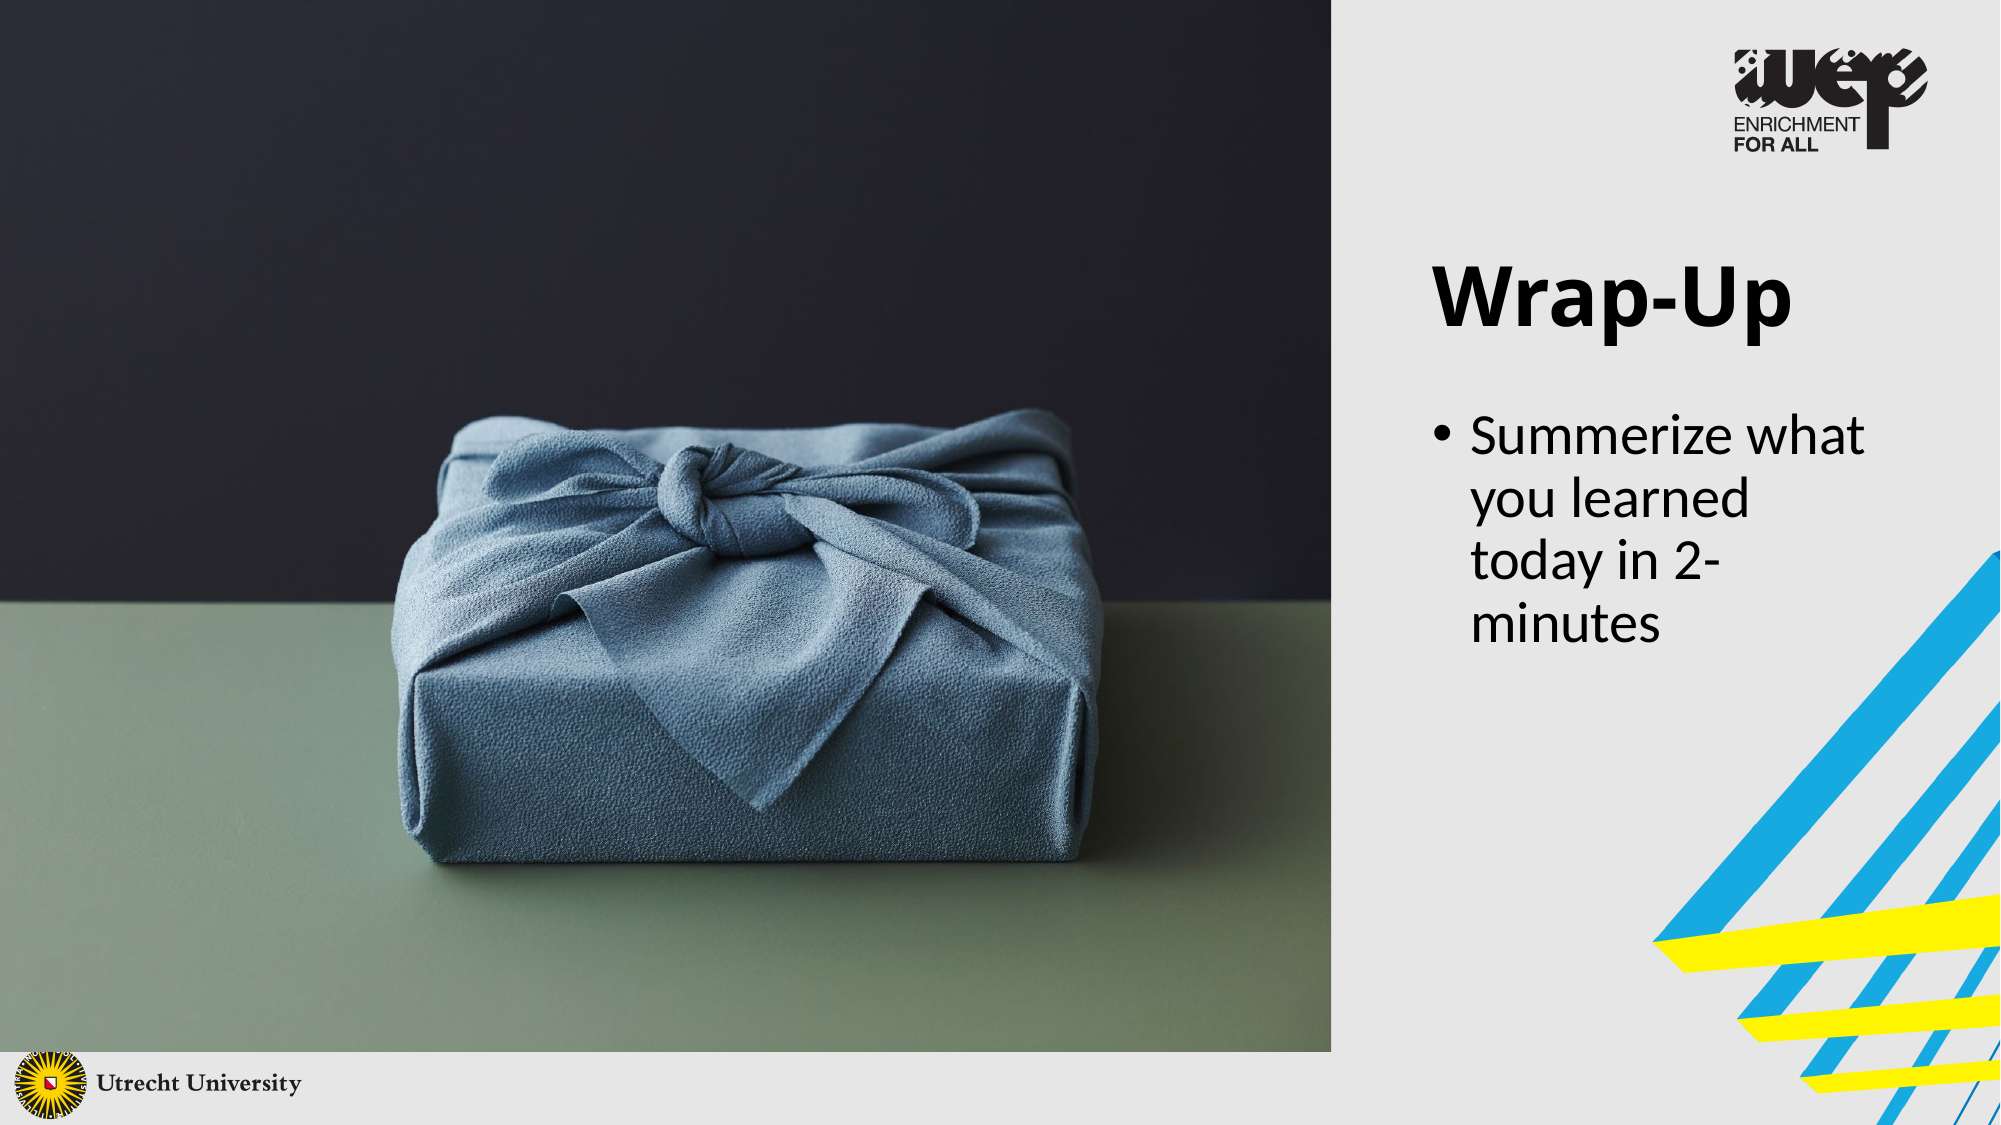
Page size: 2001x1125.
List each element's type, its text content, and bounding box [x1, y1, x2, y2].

text_box Wrap-Up [1417, 80, 1925, 352]
text_box Summerize what you learned today in 2-minutes [1417, 396, 1901, 978]
picture [0, 0, 2001, 1125]
